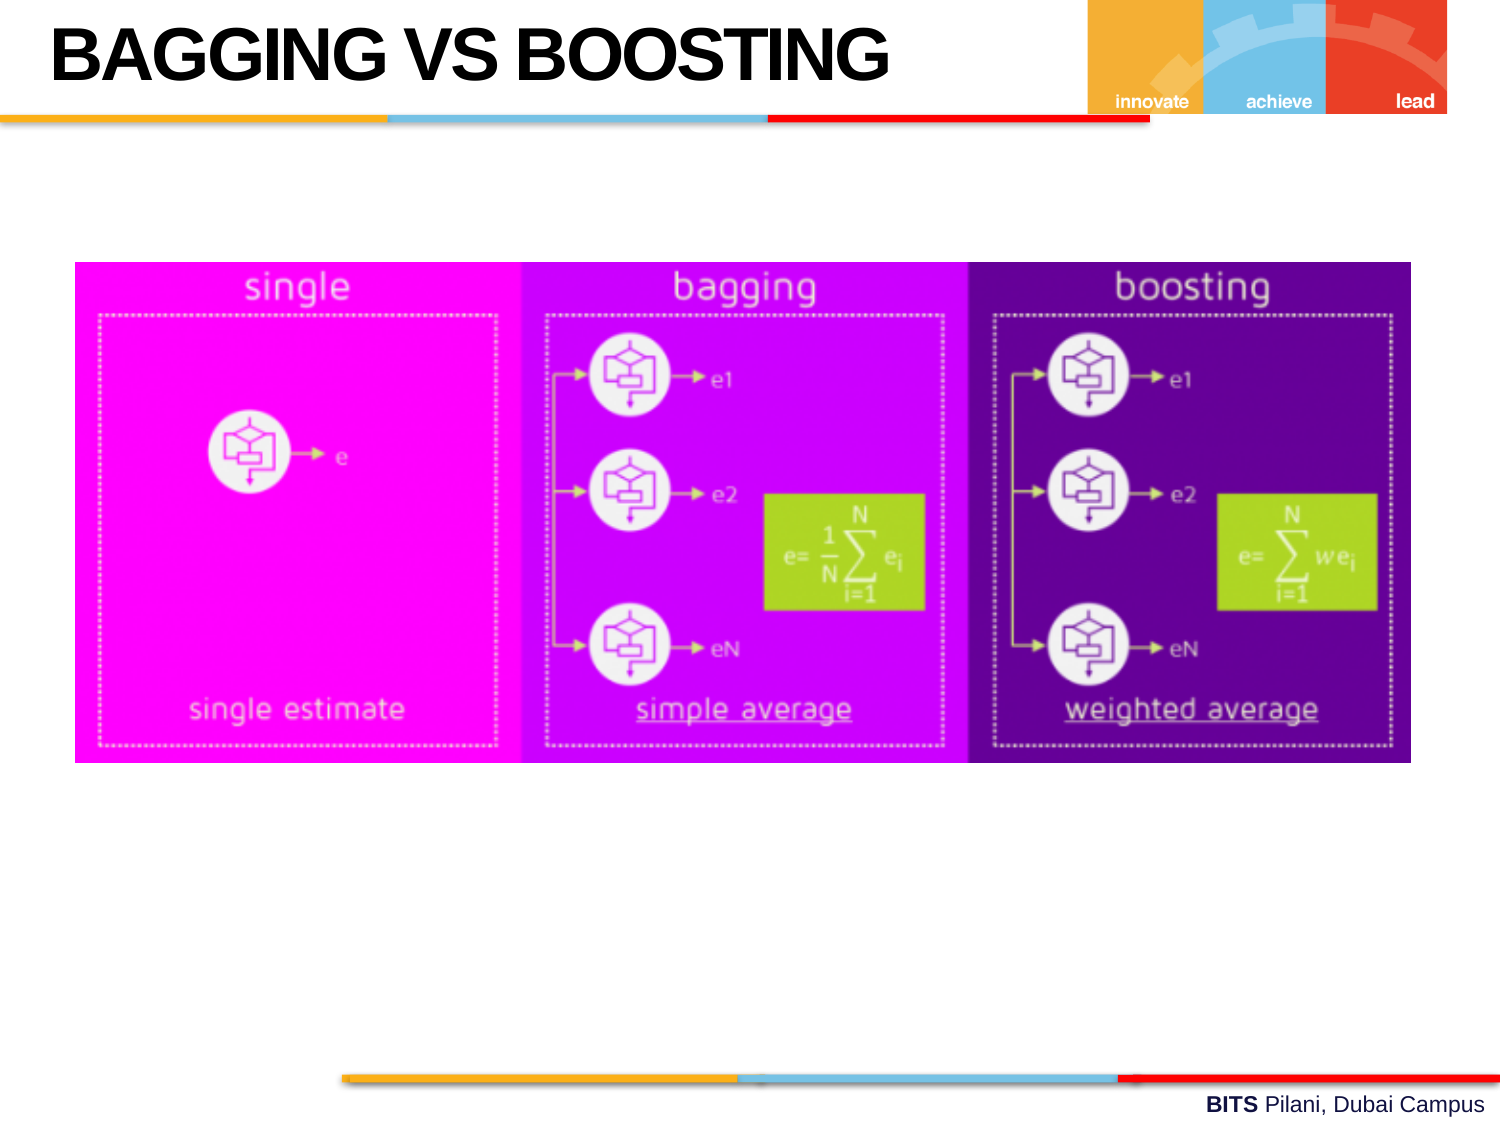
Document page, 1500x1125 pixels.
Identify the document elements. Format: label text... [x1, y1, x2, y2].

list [74, 262, 1411, 763]
list BAGGING VS BOOSTING [34, 27, 1073, 88]
picture [1087, 0, 1448, 114]
